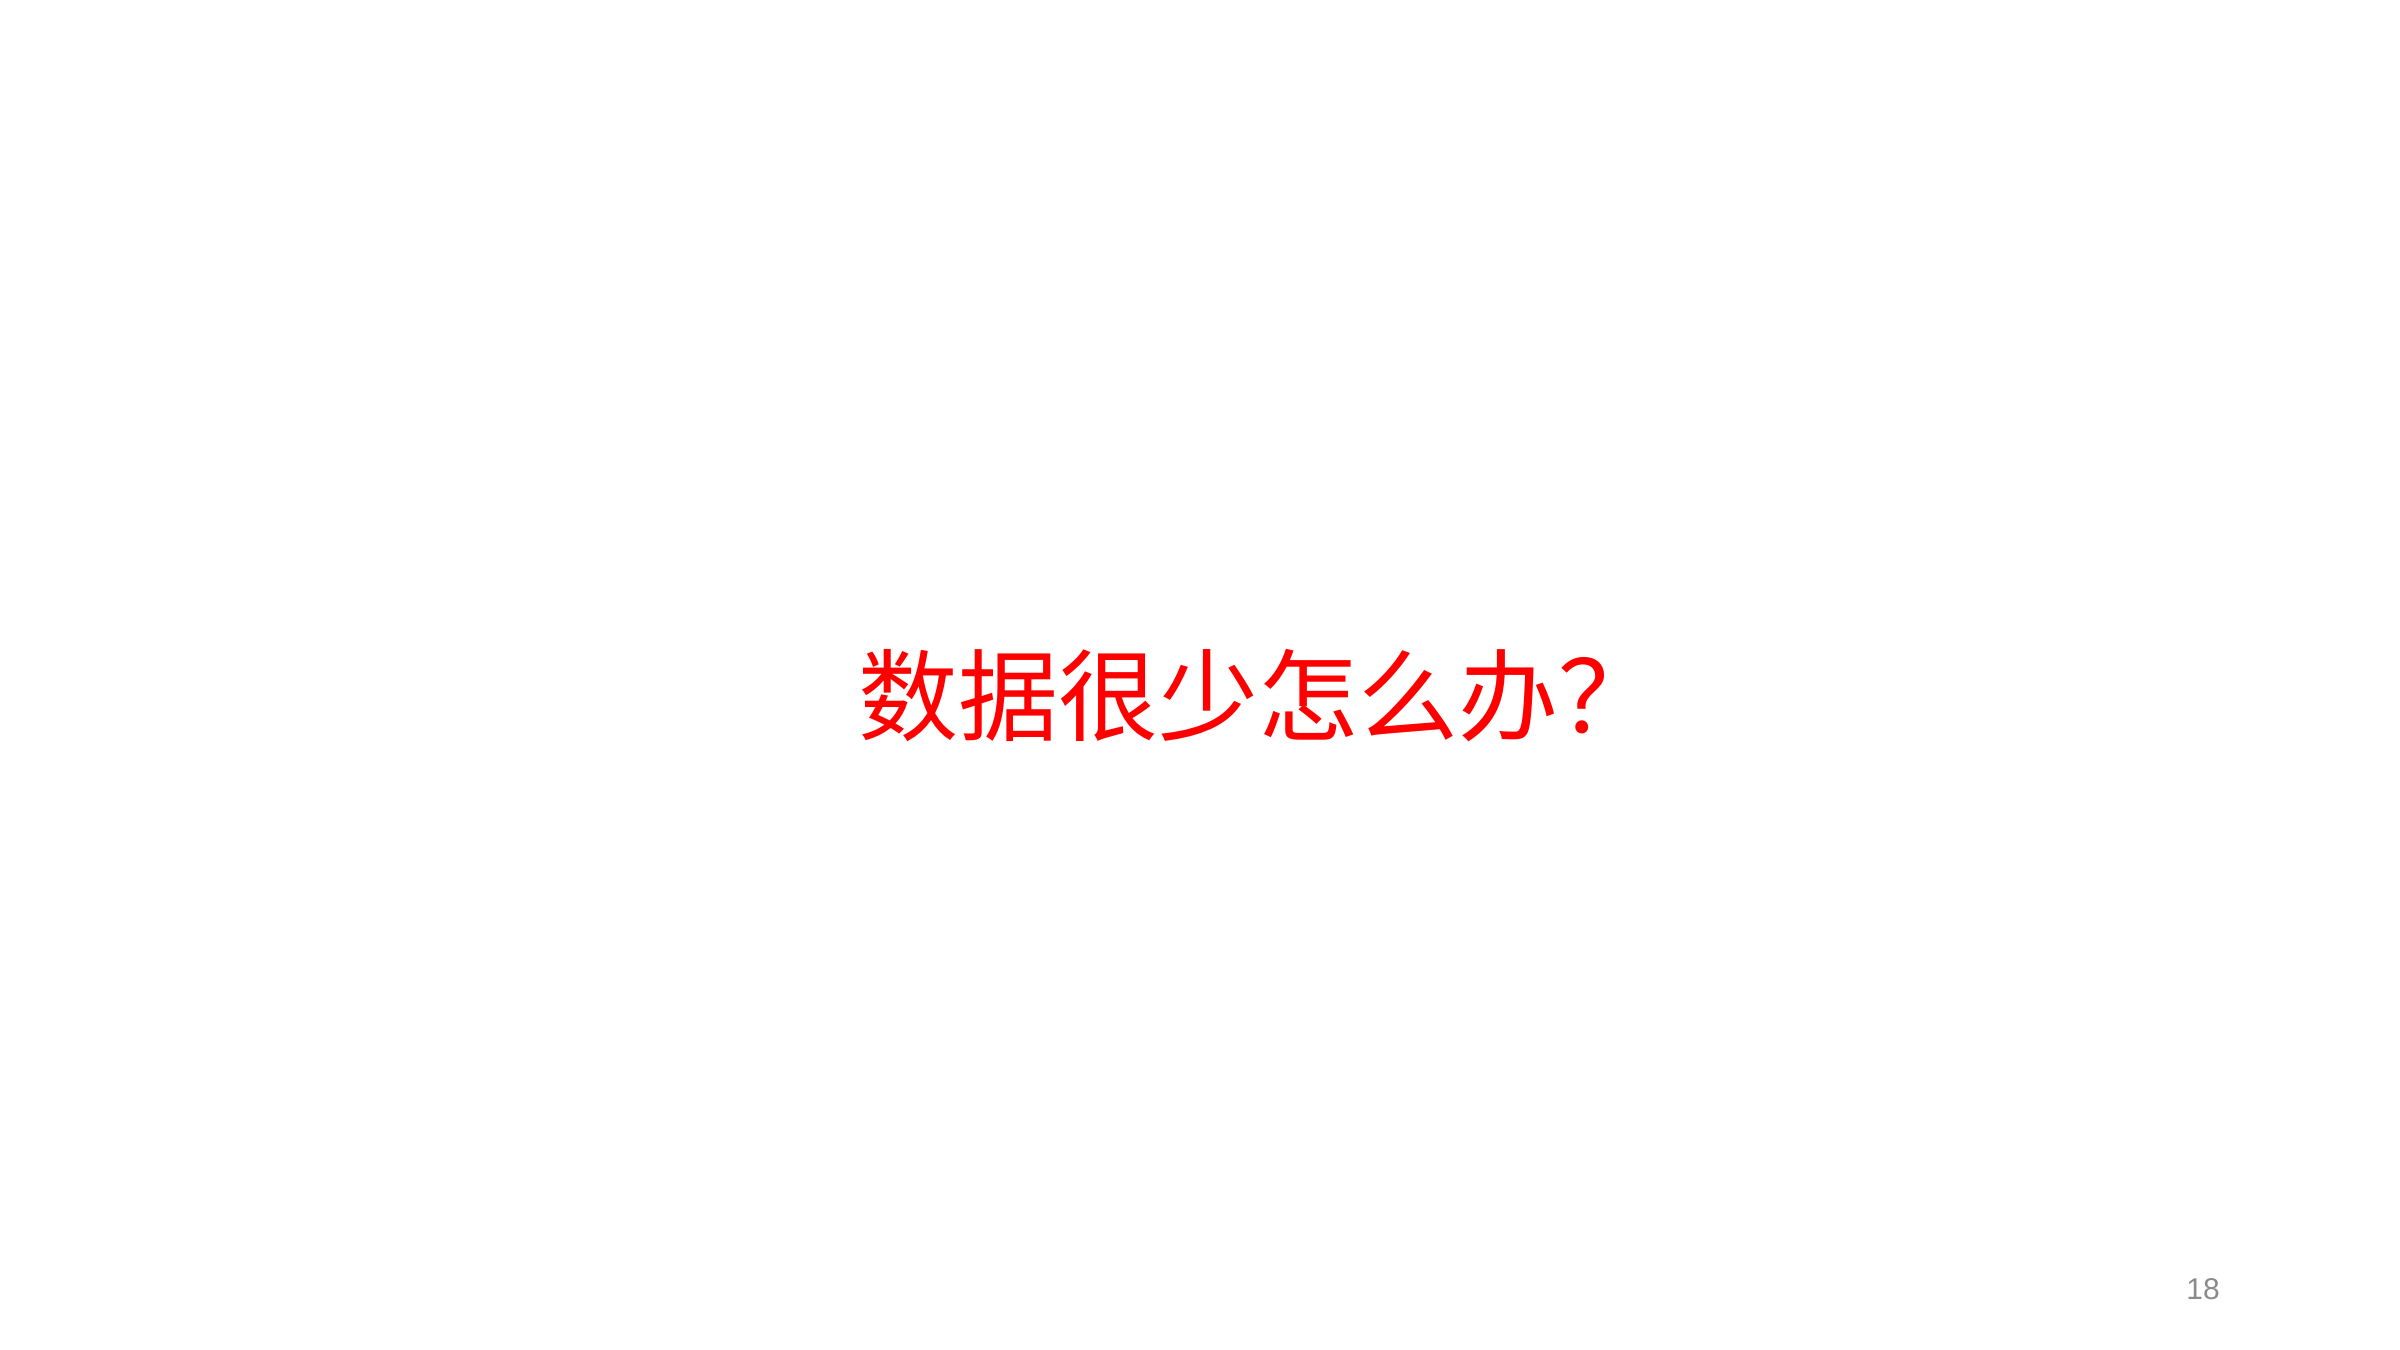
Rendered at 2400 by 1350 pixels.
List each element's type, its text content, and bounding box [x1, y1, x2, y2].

text_box 数据很少怎么办？ [552, 558, 1965, 877]
slide_number 18 [1695, 1251, 2235, 1324]
